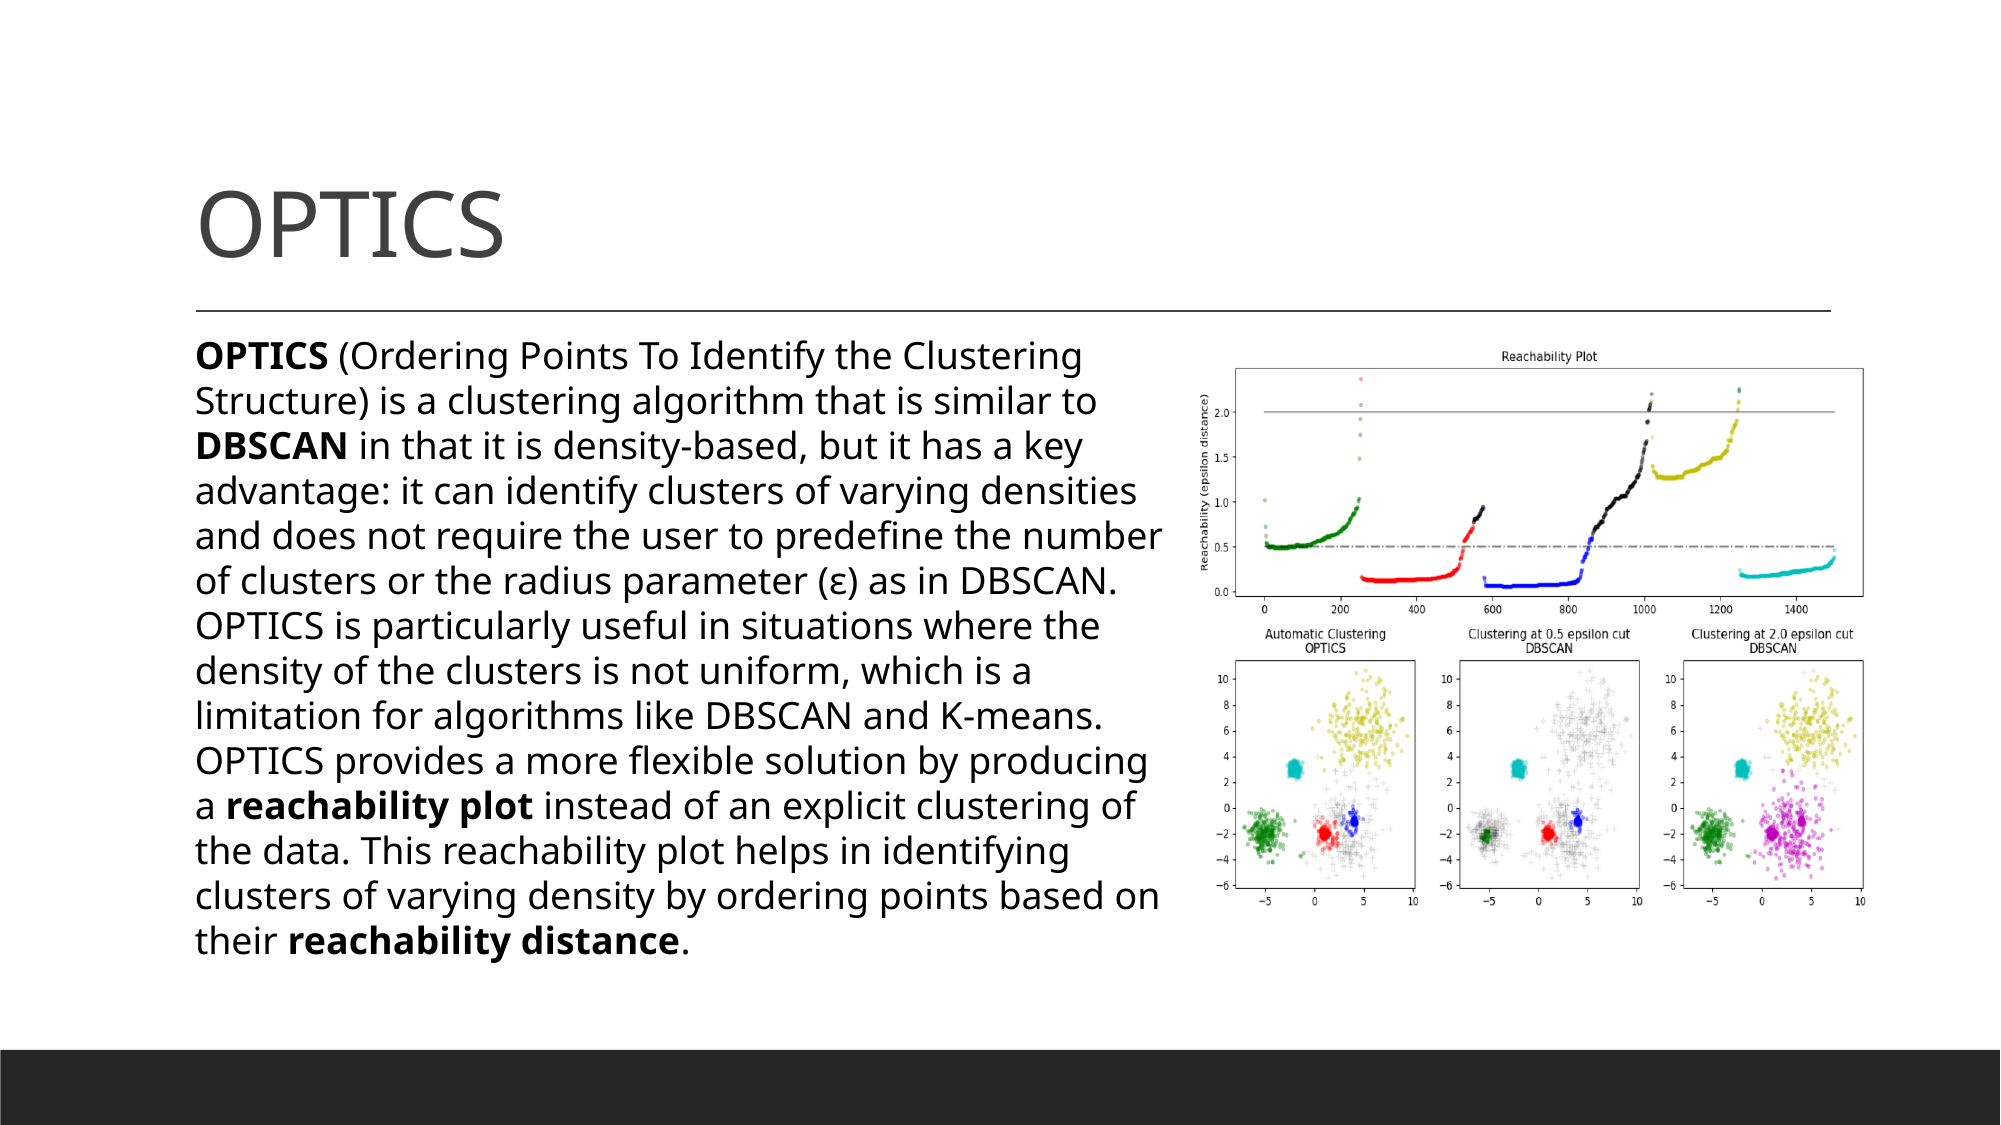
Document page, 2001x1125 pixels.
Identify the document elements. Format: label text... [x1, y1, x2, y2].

title OPTICS [180, 47, 1830, 285]
text_box OPTICS (Ordering Points To Identify the Clustering Structure) is a clustering algorithm that is similar to DBSCAN in that it is density-based, but it has a key advantage: it can identify clusters of varying densities and does not require the user to predefine the number of clusters or the radius parameter (ε) as in DBSCAN. OPTICS is particularly useful in situations where the density of the clusters is not uniform, which is a limitation for algorithms like DBSCAN and K-means. OPTICS provides a more flexible solution by producing a reachability plot instead of an explicit clustering of the data. This reachability plot helps in identifying clusters of varying density by ordering points based on their reachability distance. [180, 325, 1190, 970]
picture [1183, 324, 1888, 926]
